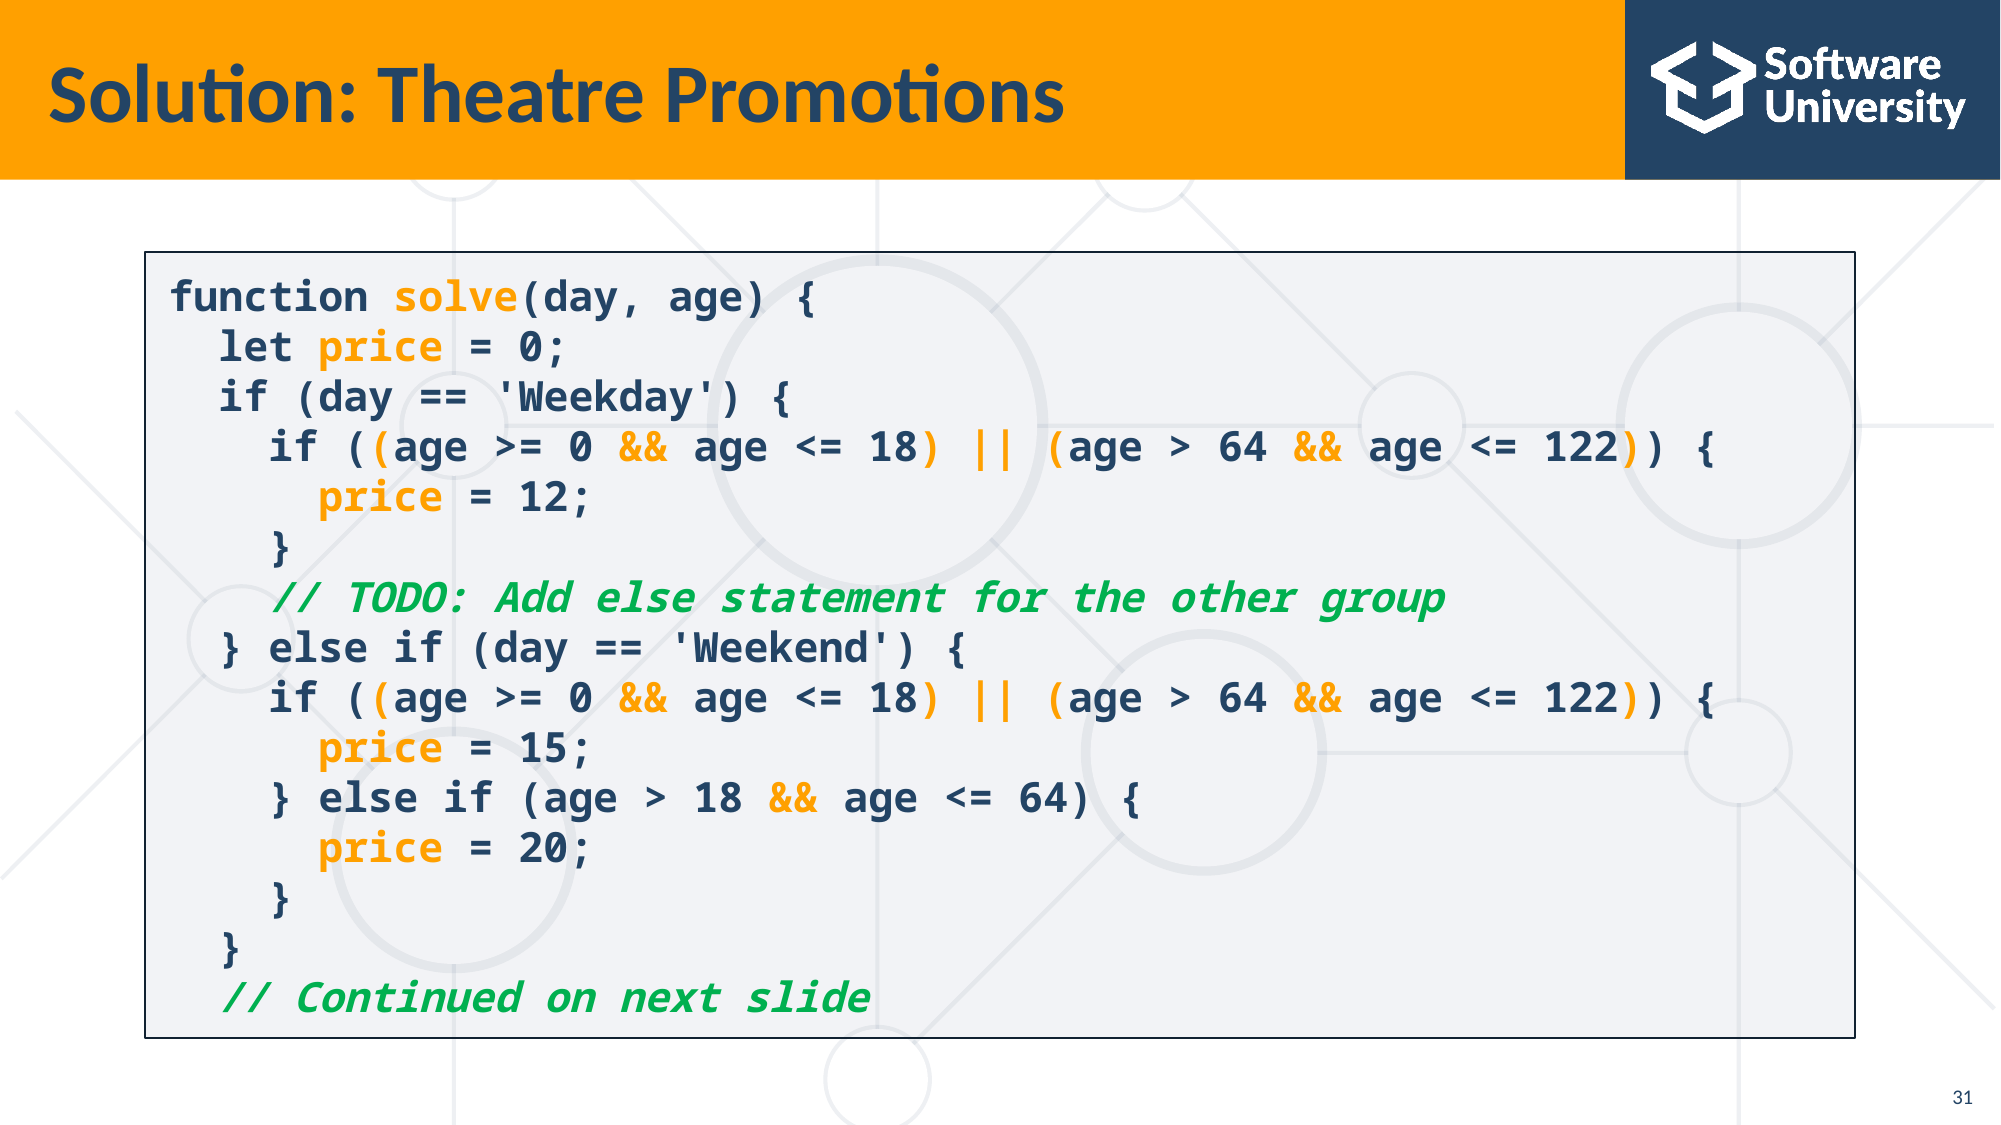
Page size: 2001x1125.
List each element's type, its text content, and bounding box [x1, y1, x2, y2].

slide_number 31 [1927, 1067, 1989, 1117]
picture [1651, 41, 1966, 134]
text_box function solve(day, age) { let price = 0; if (day == 'Weekday') { if ((age >= 0 && age <= 18) || (age > 64 && age <= 122)) { price = 12; } // TODO: Add else statement for the other group } else if (day == 'Weekend') { if ((age >= 0 && age <= 18) || (age > 64 && age <= 122)) { price = 15; } else if (age > 18 && age <= 64) { price = 20; } } // Continued on next slide [144, 252, 1856, 1039]
title Solution: Theatre Promotions [31, 16, 1625, 162]
